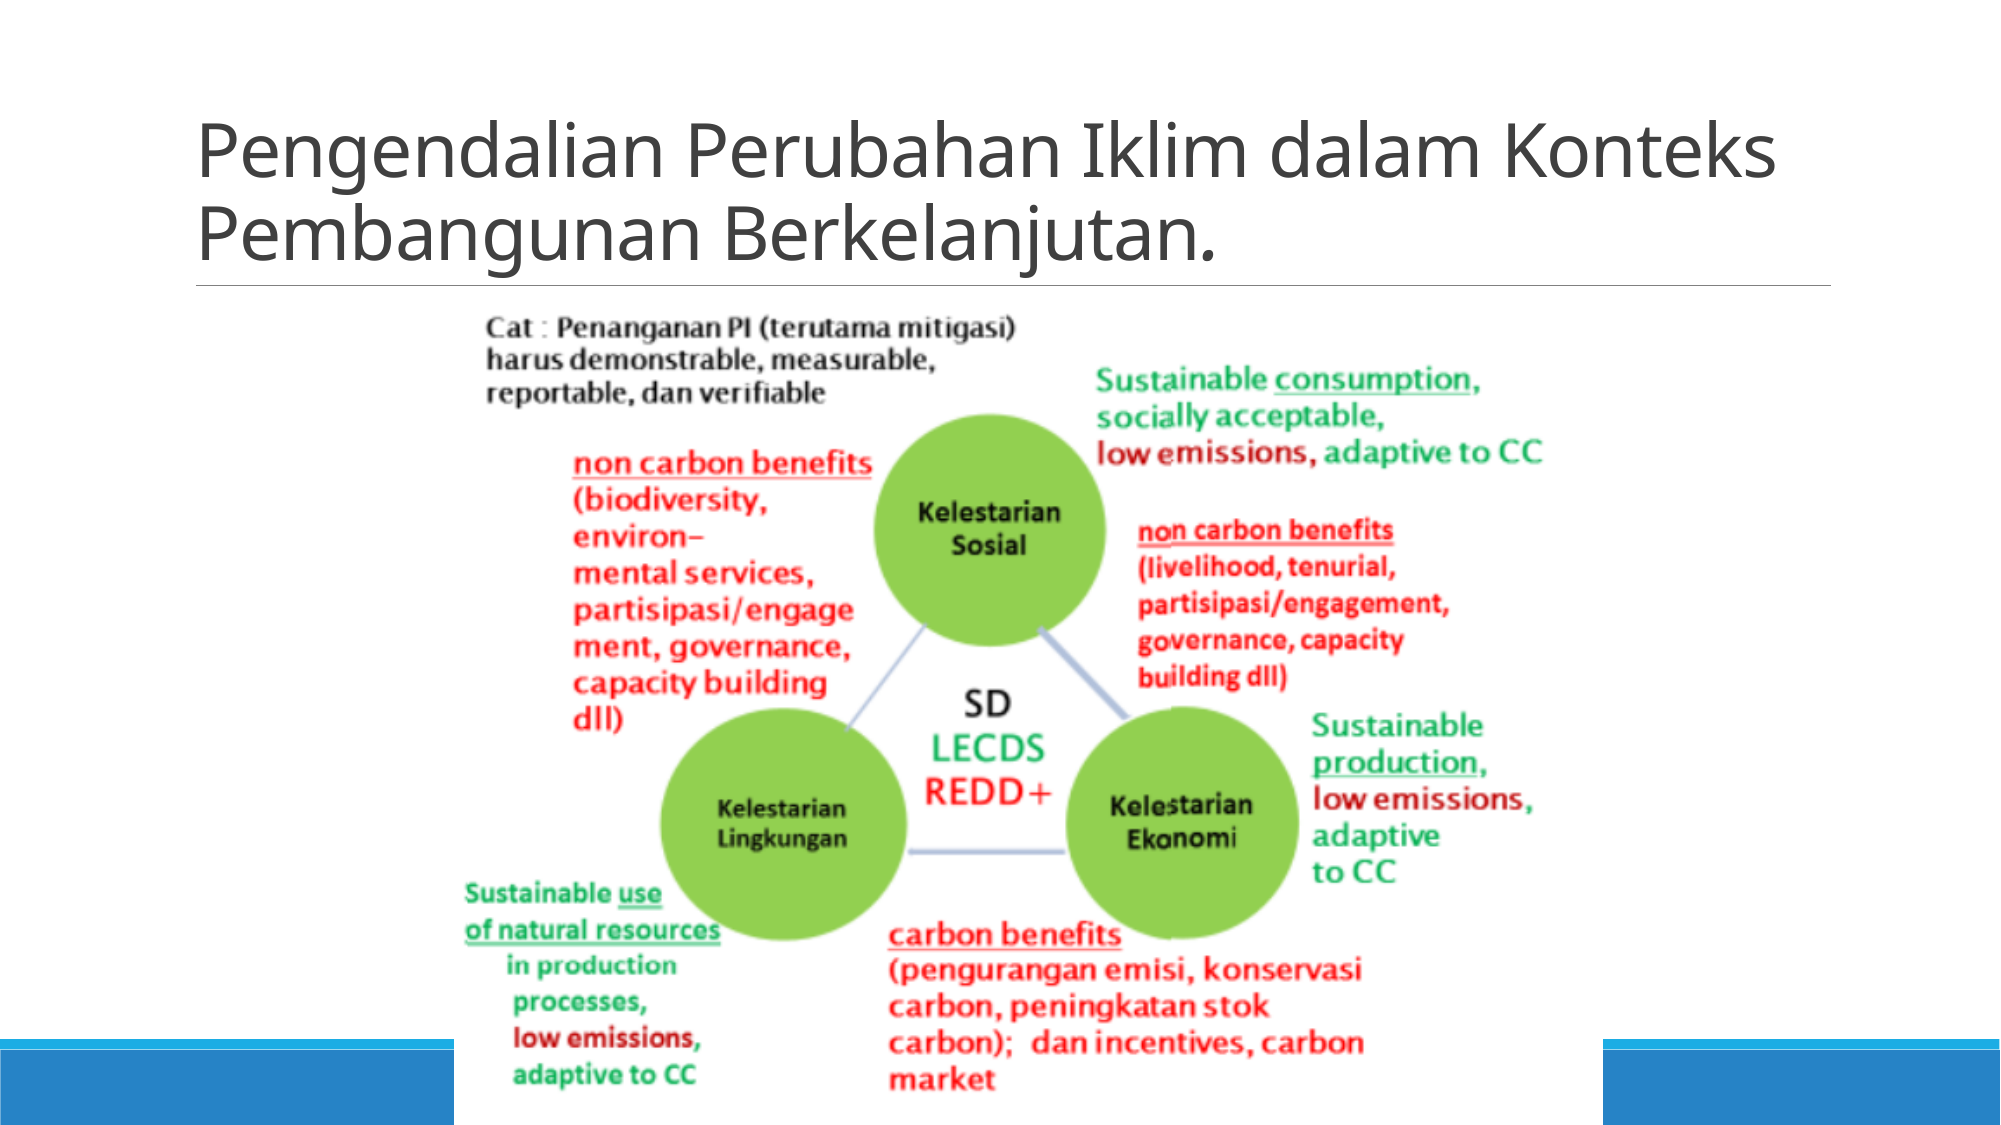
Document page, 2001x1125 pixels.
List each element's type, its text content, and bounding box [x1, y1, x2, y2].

title Pengendalian Perubahan Iklim dalam Konteks Pembangunan Berkelanjutan. [180, 47, 1830, 285]
picture [453, 302, 1603, 1125]
